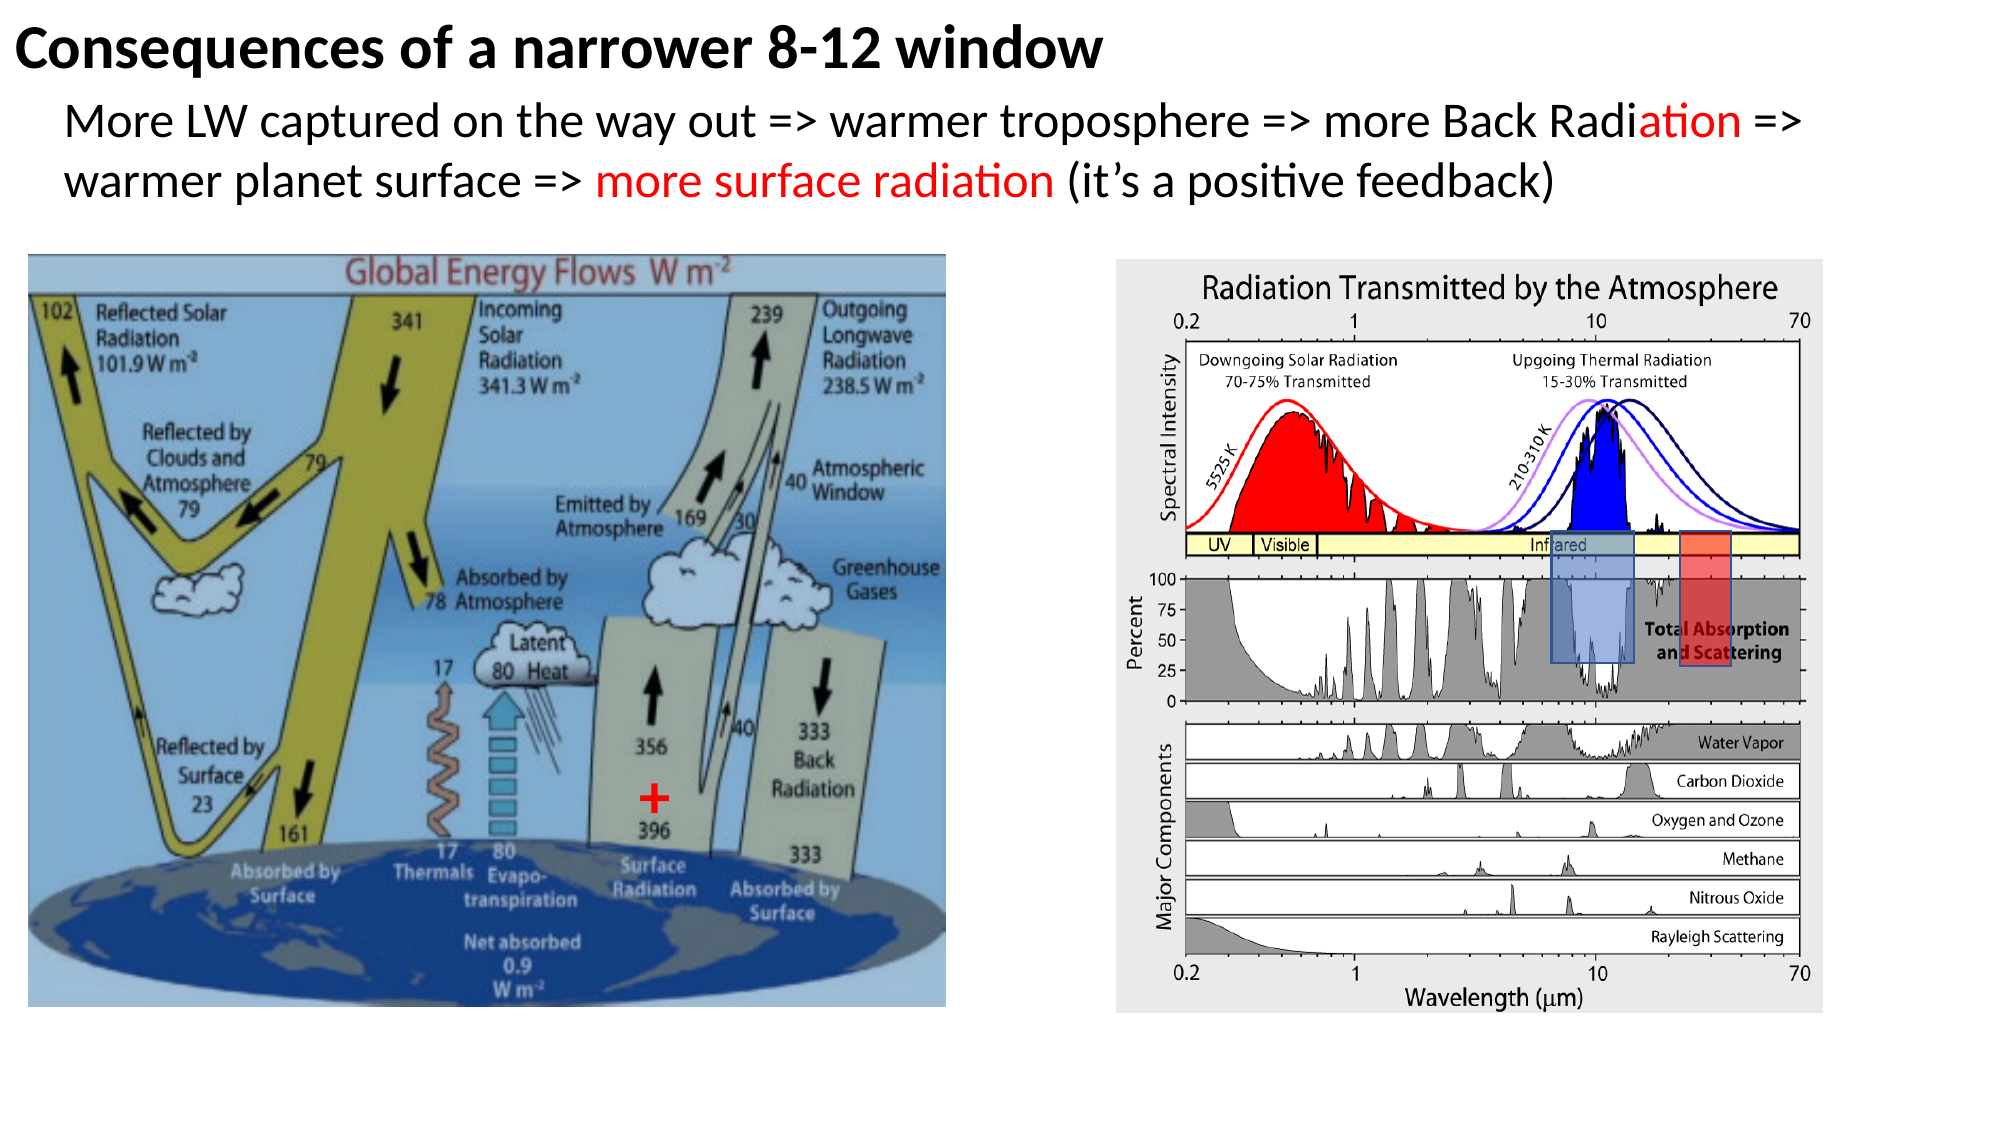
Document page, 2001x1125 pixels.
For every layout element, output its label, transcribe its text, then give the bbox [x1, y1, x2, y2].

picture [28, 254, 946, 1007]
picture [1116, 259, 1823, 1013]
text_box More LW captured on the way out => warmer troposphere => more Back Radiation => warmer planet surface => more surface radiation (it’s a positive feedback) [48, 80, 1952, 216]
title Consequences of a narrower 8-12 window [0, 0, 2000, 98]
